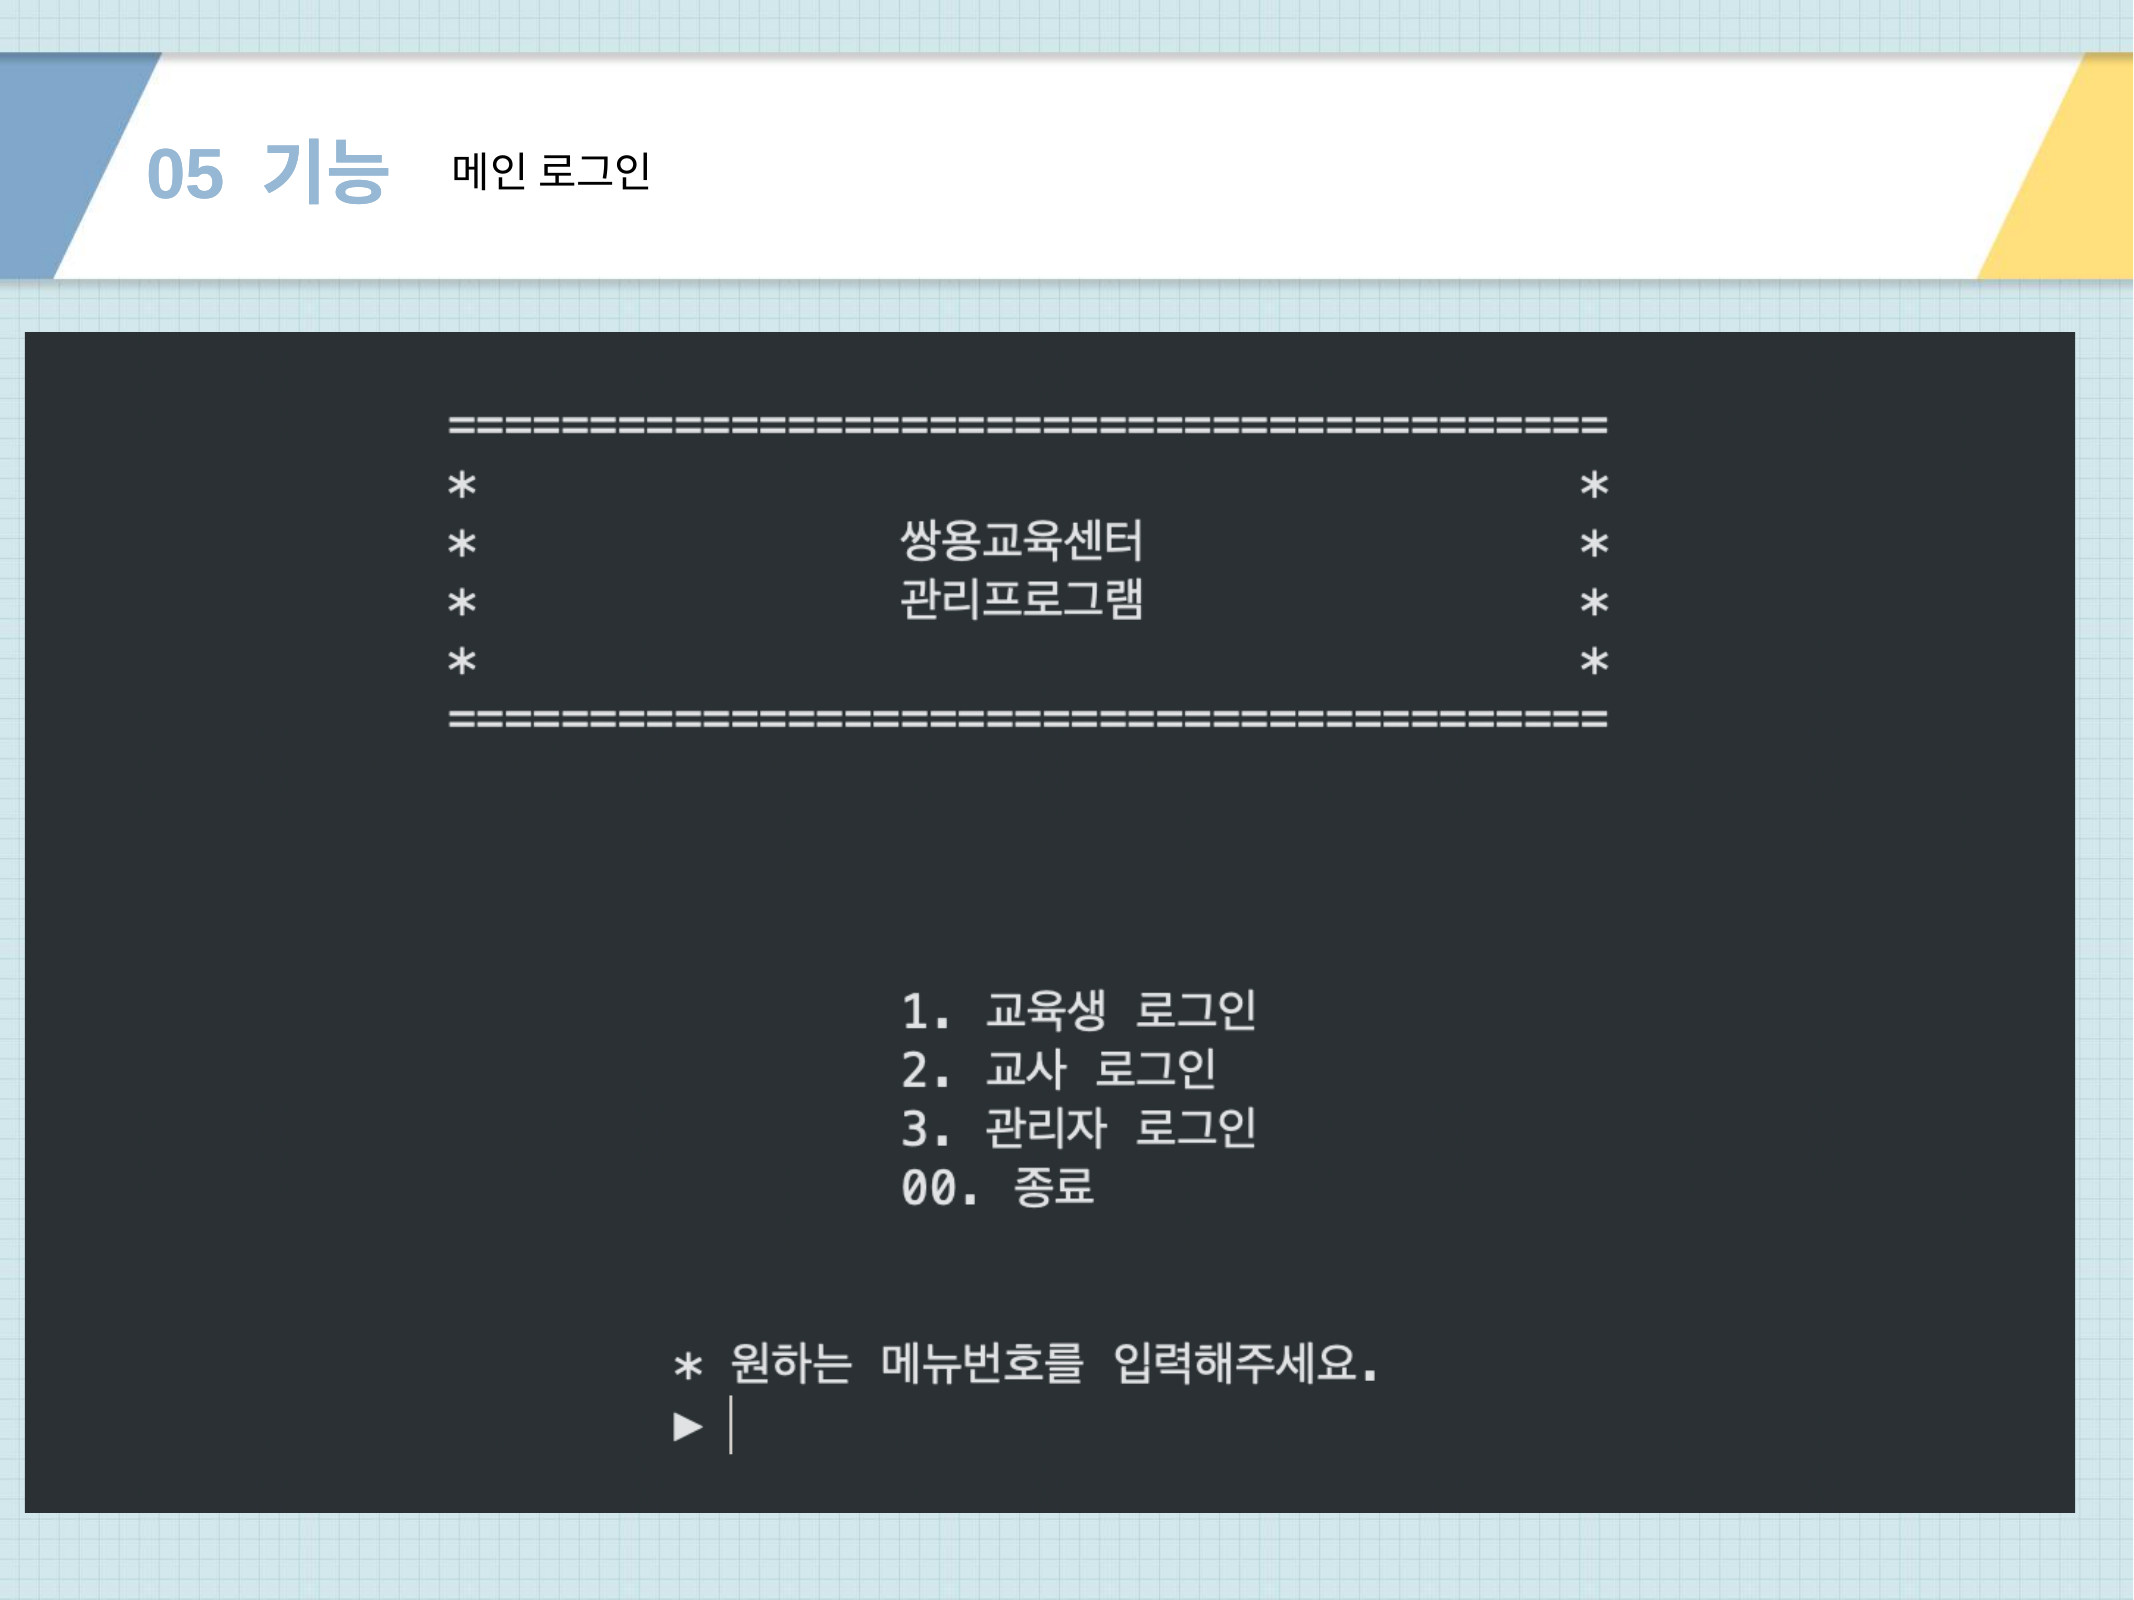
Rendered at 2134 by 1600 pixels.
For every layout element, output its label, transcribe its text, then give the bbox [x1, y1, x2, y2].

picture [0, 0, 2134, 1600]
text_box 메인 로그인 [436, 130, 1924, 211]
text_box 05 기능 [136, 77, 1924, 264]
